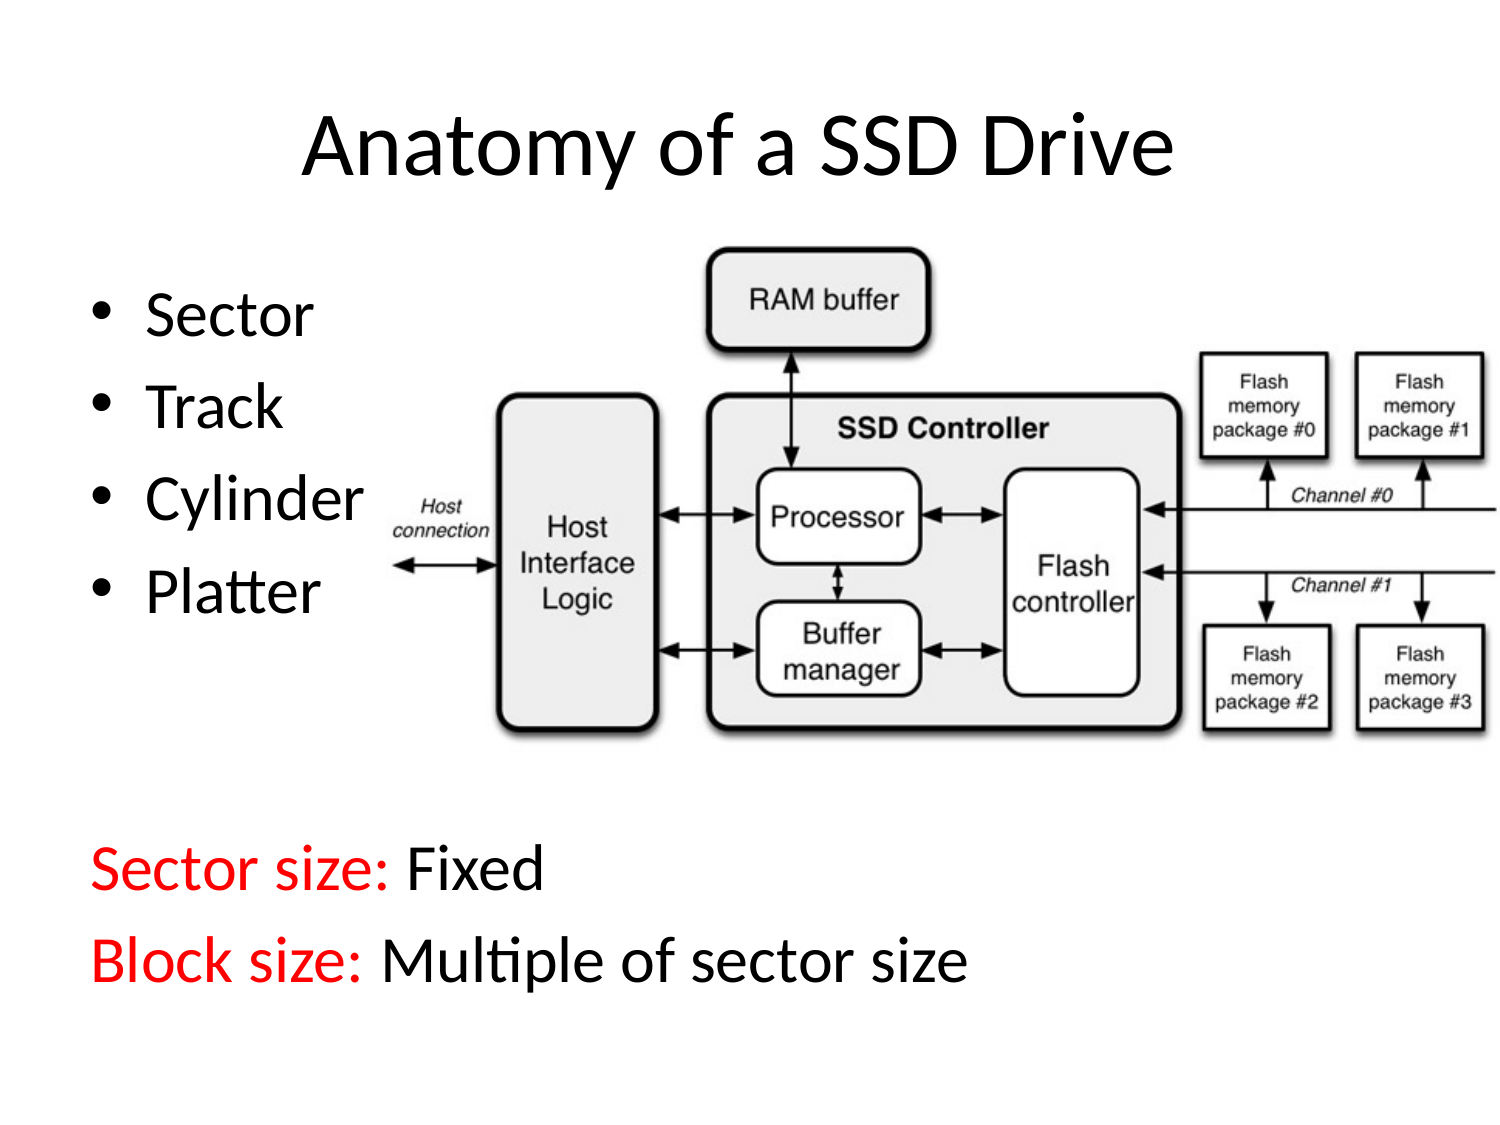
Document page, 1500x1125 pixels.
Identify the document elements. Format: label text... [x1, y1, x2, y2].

list Sector Track Cylinder Platter Sector size: Fixed Block size: Multiple of sector size [75, 262, 1425, 1005]
title Anatomy of a SSD Drive [75, 45, 1425, 233]
picture [386, 120, 1500, 762]
